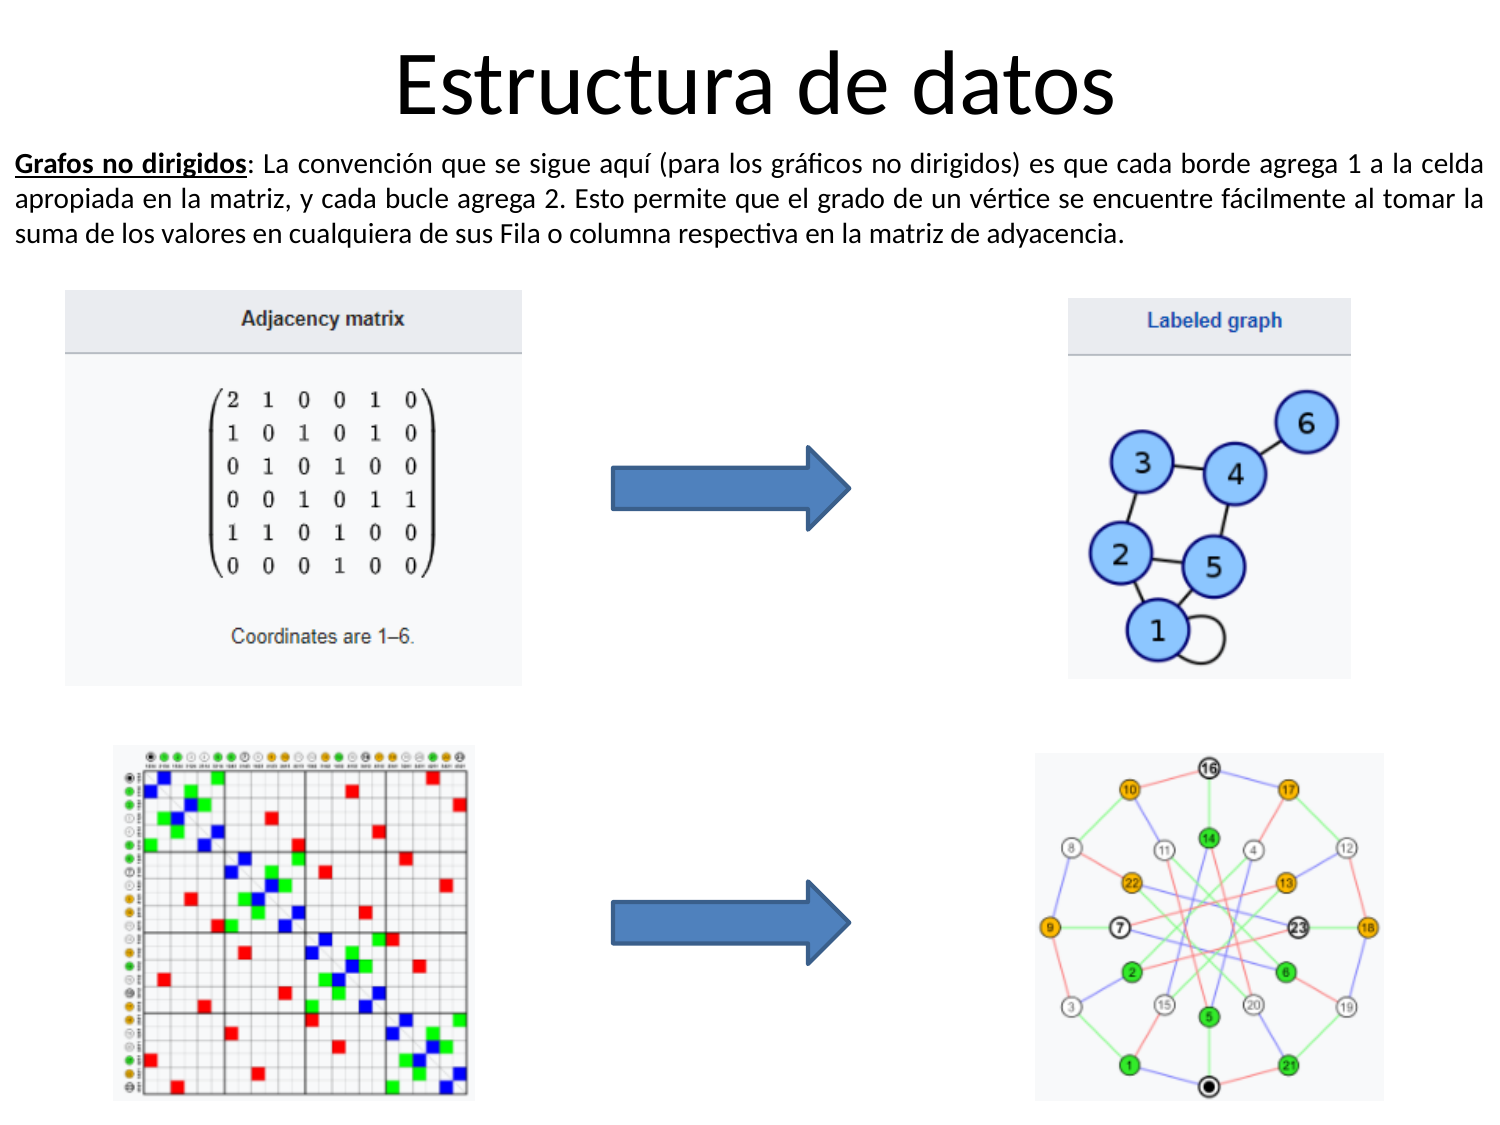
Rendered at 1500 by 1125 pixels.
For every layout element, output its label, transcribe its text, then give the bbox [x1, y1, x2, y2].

text_box Grafos no dirigidos: La convención que se sigue aquí (para los gráficos no dirigidos) es que cada borde agrega 1 a la celda apropiada en la matriz, y cada bucle agrega 2. Esto permite que el grado de un vértice se encuentre fácilmente al tomar la suma de los valores en cualquiera de sus Fila o columna respectiva en la matriz de adyacencia. [0, 137, 1500, 257]
picture [1068, 298, 1351, 679]
picture [1035, 752, 1384, 1101]
title Estructura de datos [29, 7, 1483, 137]
picture [65, 290, 523, 687]
picture [112, 745, 475, 1101]
text_box [610, 445, 852, 532]
text_box [610, 879, 852, 967]
